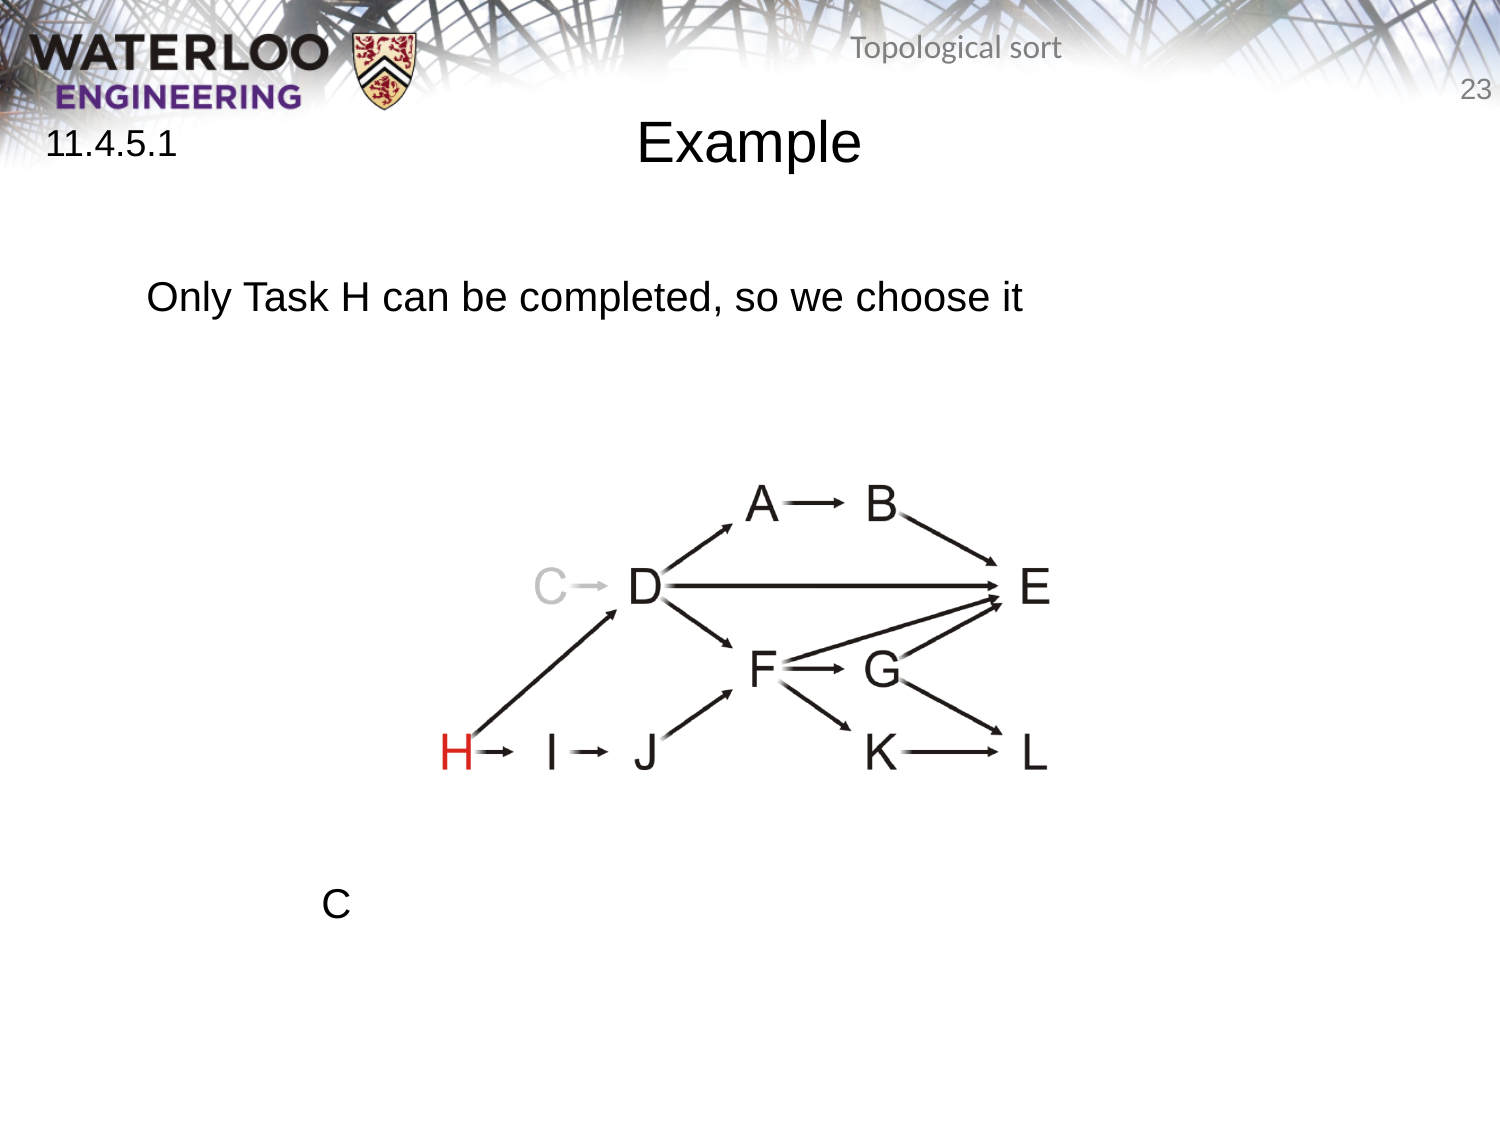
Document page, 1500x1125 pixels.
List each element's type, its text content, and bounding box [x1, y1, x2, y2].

text_box C [306, 869, 367, 935]
text_box 11.4.5.1 [30, 111, 193, 172]
title Example [74, 44, 1426, 233]
list Only Task H can be completed, so we choose it [74, 262, 1412, 1006]
picture [0, 0, 1500, 1125]
